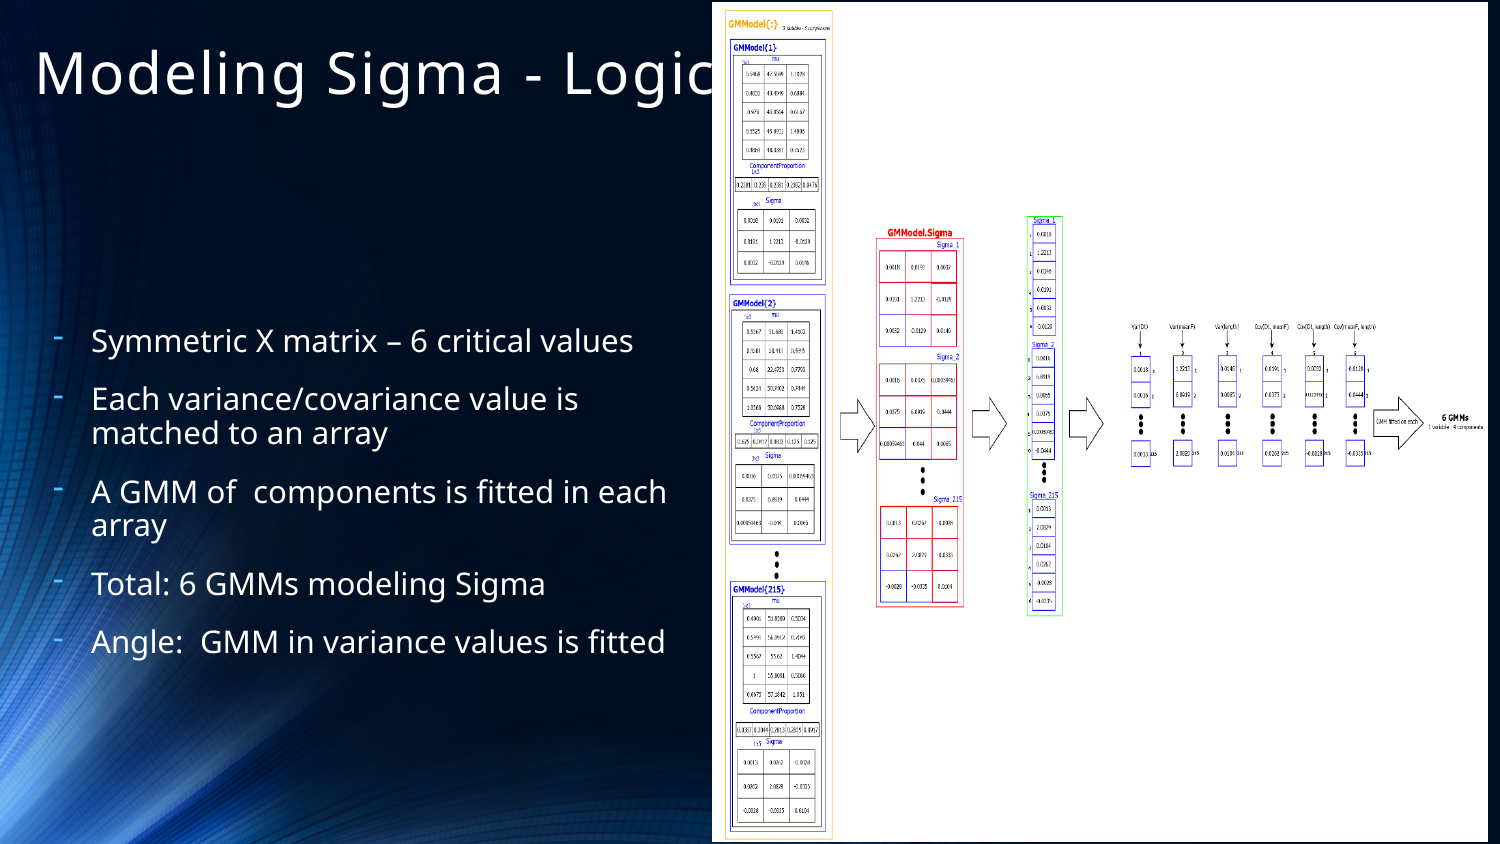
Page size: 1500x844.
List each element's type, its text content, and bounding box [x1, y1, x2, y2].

picture [0, 0, 1500, 844]
title Modeling Sigma - Logic [0, 5, 712, 147]
